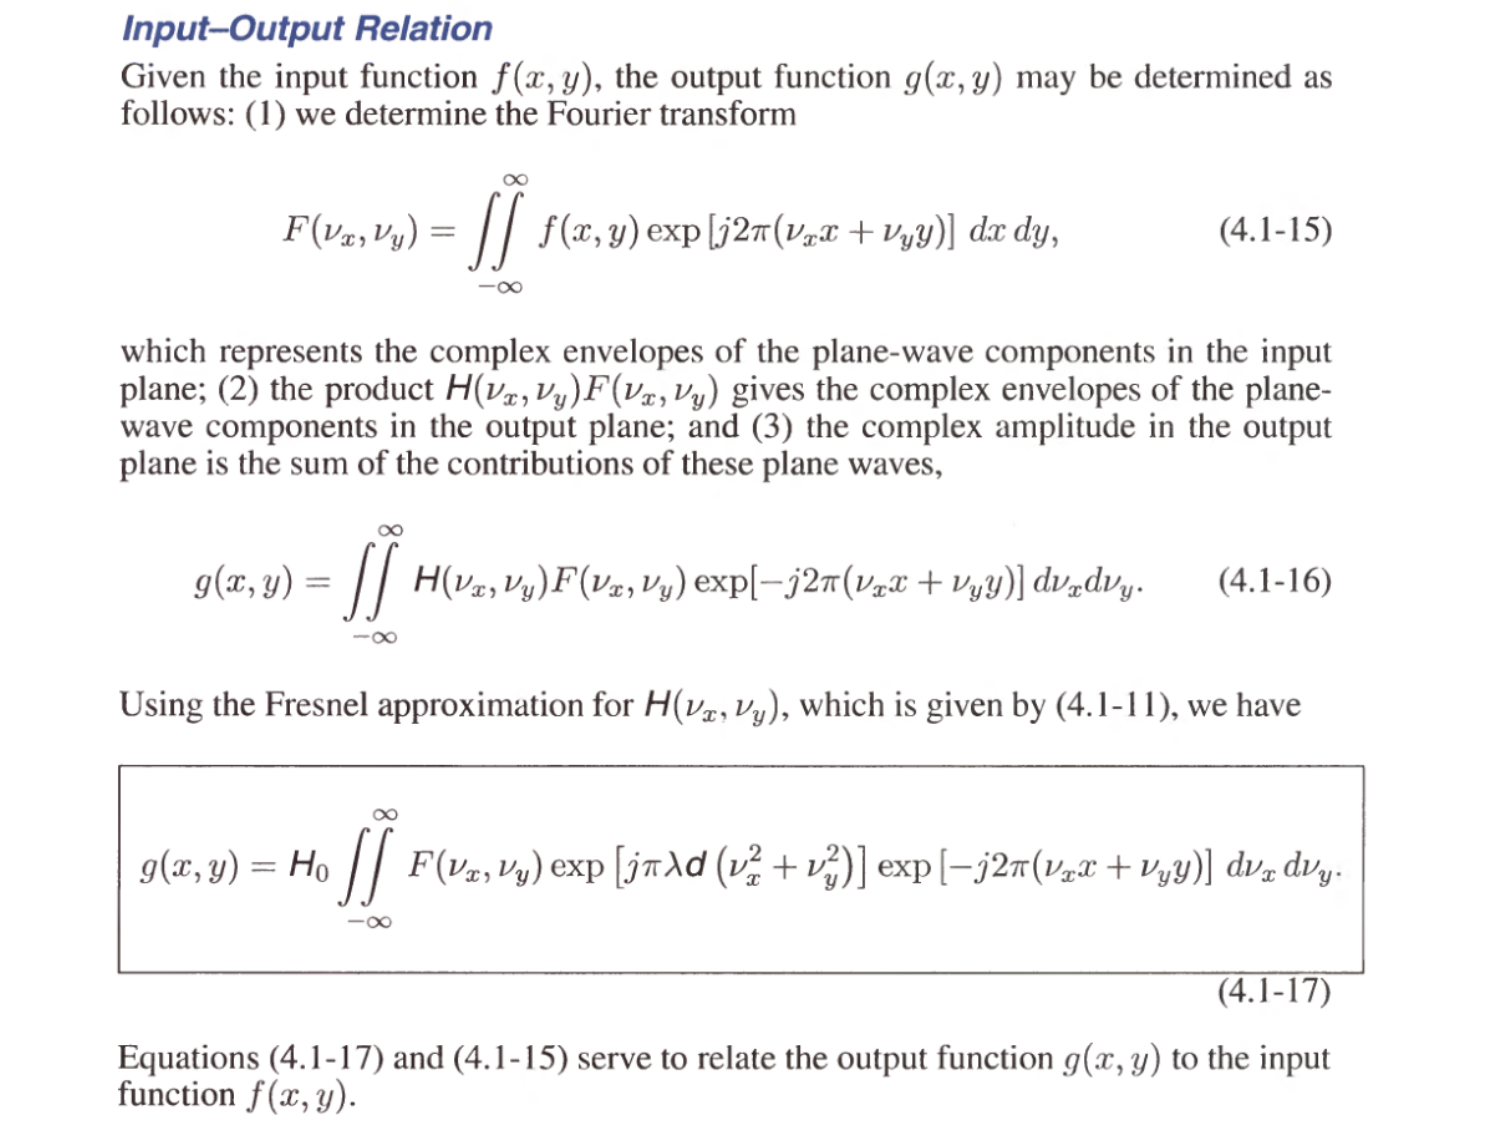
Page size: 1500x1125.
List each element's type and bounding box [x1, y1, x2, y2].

picture [101, 0, 1398, 1125]
